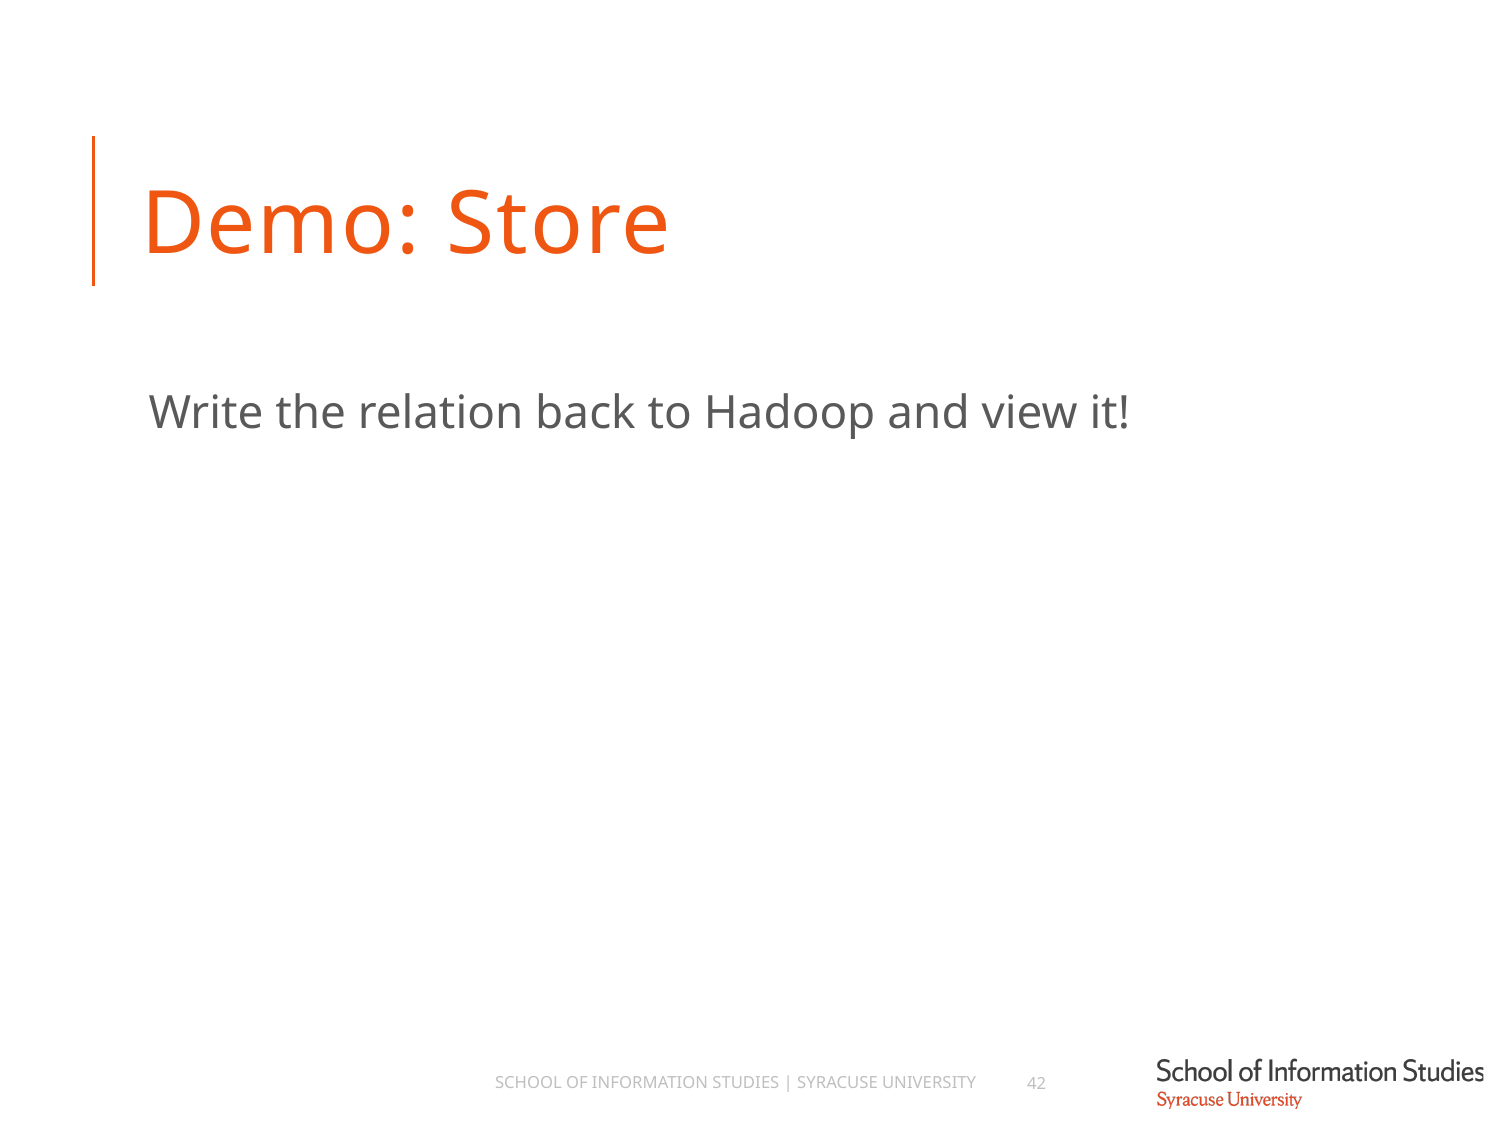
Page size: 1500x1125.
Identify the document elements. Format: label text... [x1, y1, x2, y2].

footer School of Information Studies | Syracuse University [283, 1061, 993, 1106]
slide_number 42 [1012, 1061, 1149, 1107]
title Demo: Store [126, 96, 1322, 342]
list Write the relation back to Hadoop and view it! [126, 375, 1322, 1035]
